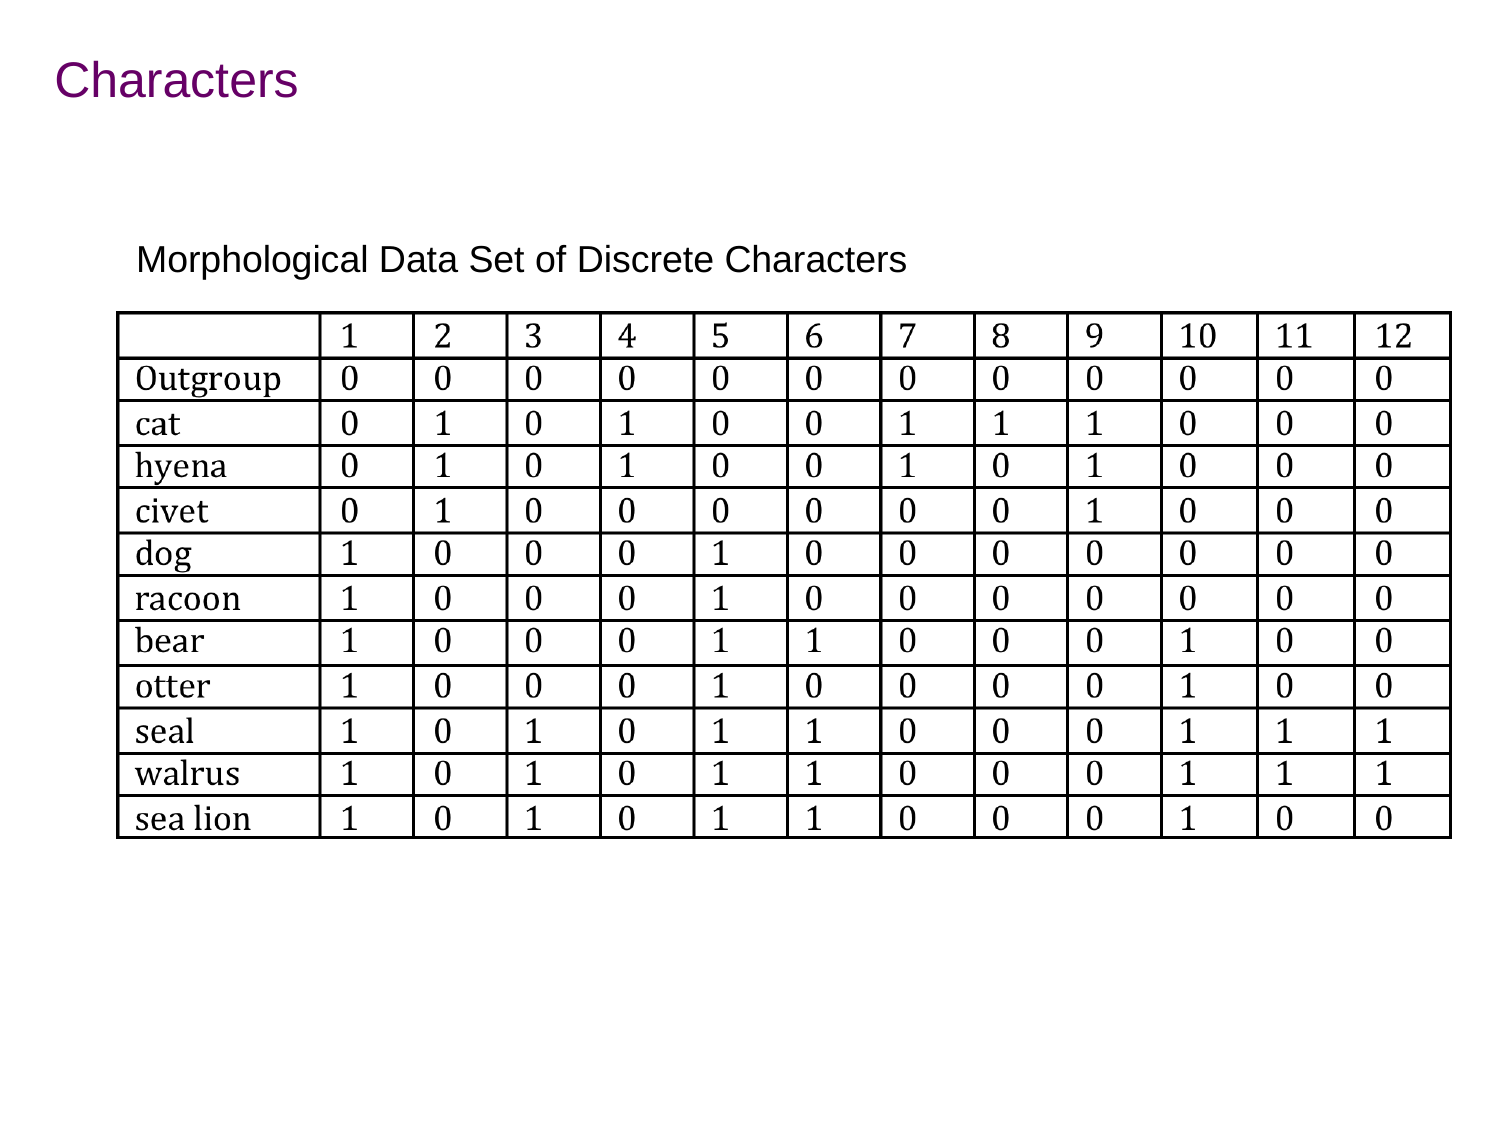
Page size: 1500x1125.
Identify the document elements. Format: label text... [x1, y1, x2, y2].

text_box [116, 311, 1452, 882]
text_box Morphological Data Set of Discrete Characters [121, 228, 923, 288]
text_box Characters [39, 40, 314, 116]
